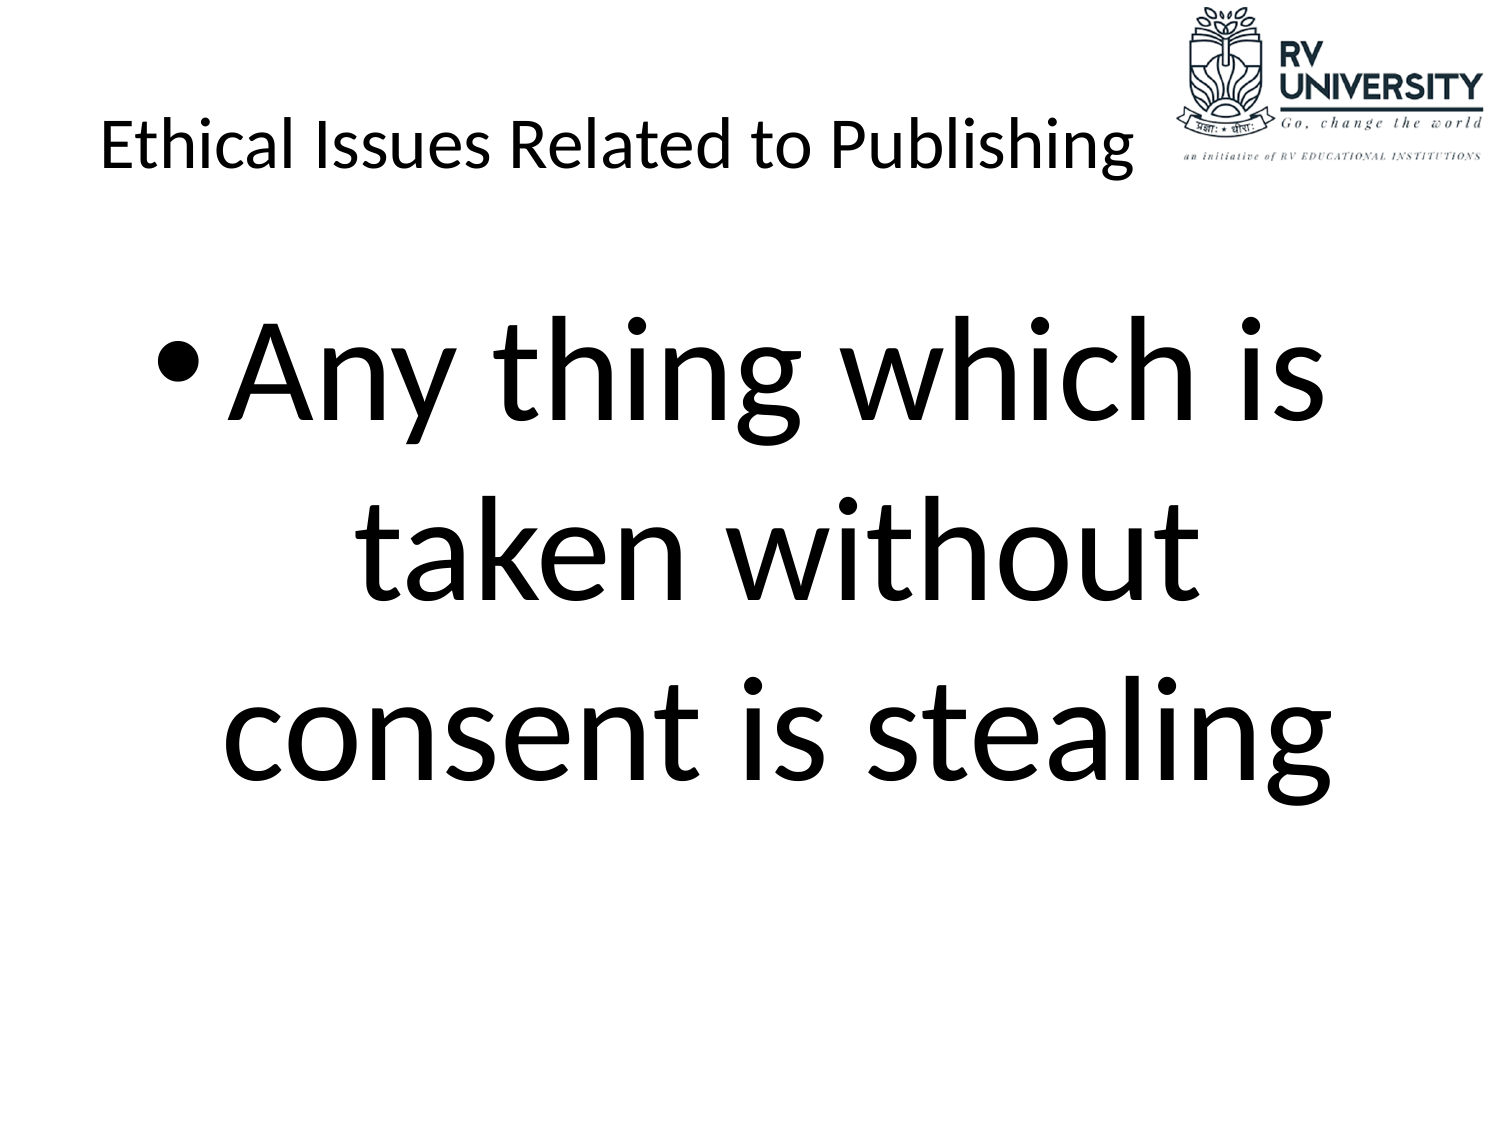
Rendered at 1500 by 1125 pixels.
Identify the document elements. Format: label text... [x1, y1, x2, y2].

title Ethical Issues Related to Publishing [75, 45, 1161, 233]
list Any thing which is taken without consent is stealing [75, 262, 1425, 1005]
picture [1175, 7, 1484, 161]
